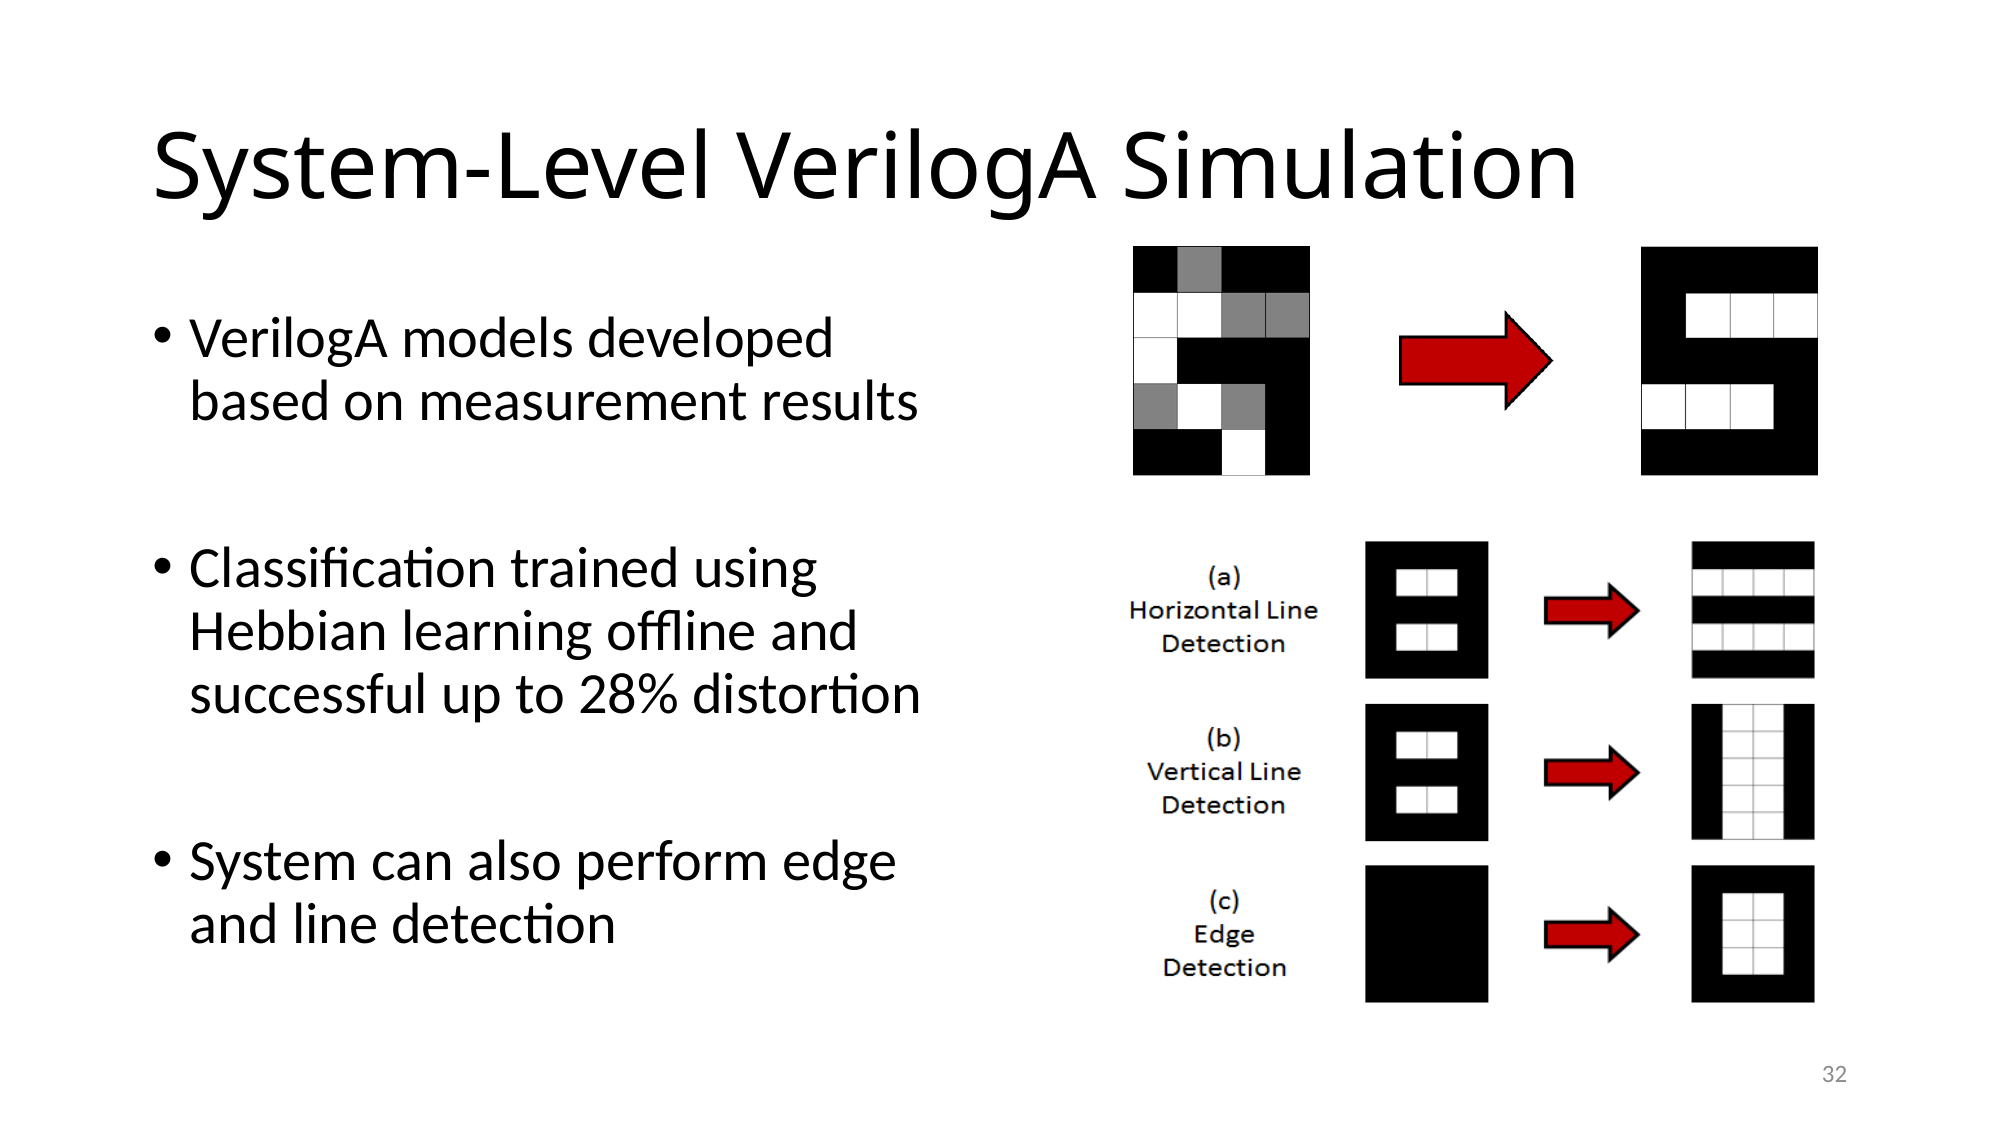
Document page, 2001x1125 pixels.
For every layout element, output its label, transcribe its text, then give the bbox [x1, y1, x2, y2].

slide_number 32 [1412, 1042, 1863, 1103]
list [1126, 246, 1823, 477]
title System-Level VerilogA Simulation [137, 59, 1863, 278]
picture [1126, 538, 1816, 1014]
list VerilogA models developed based on measurement results Classification trained using Hebbian learning offline and successful up to 28% distortion System can also perform edge and line detection [137, 299, 988, 1014]
